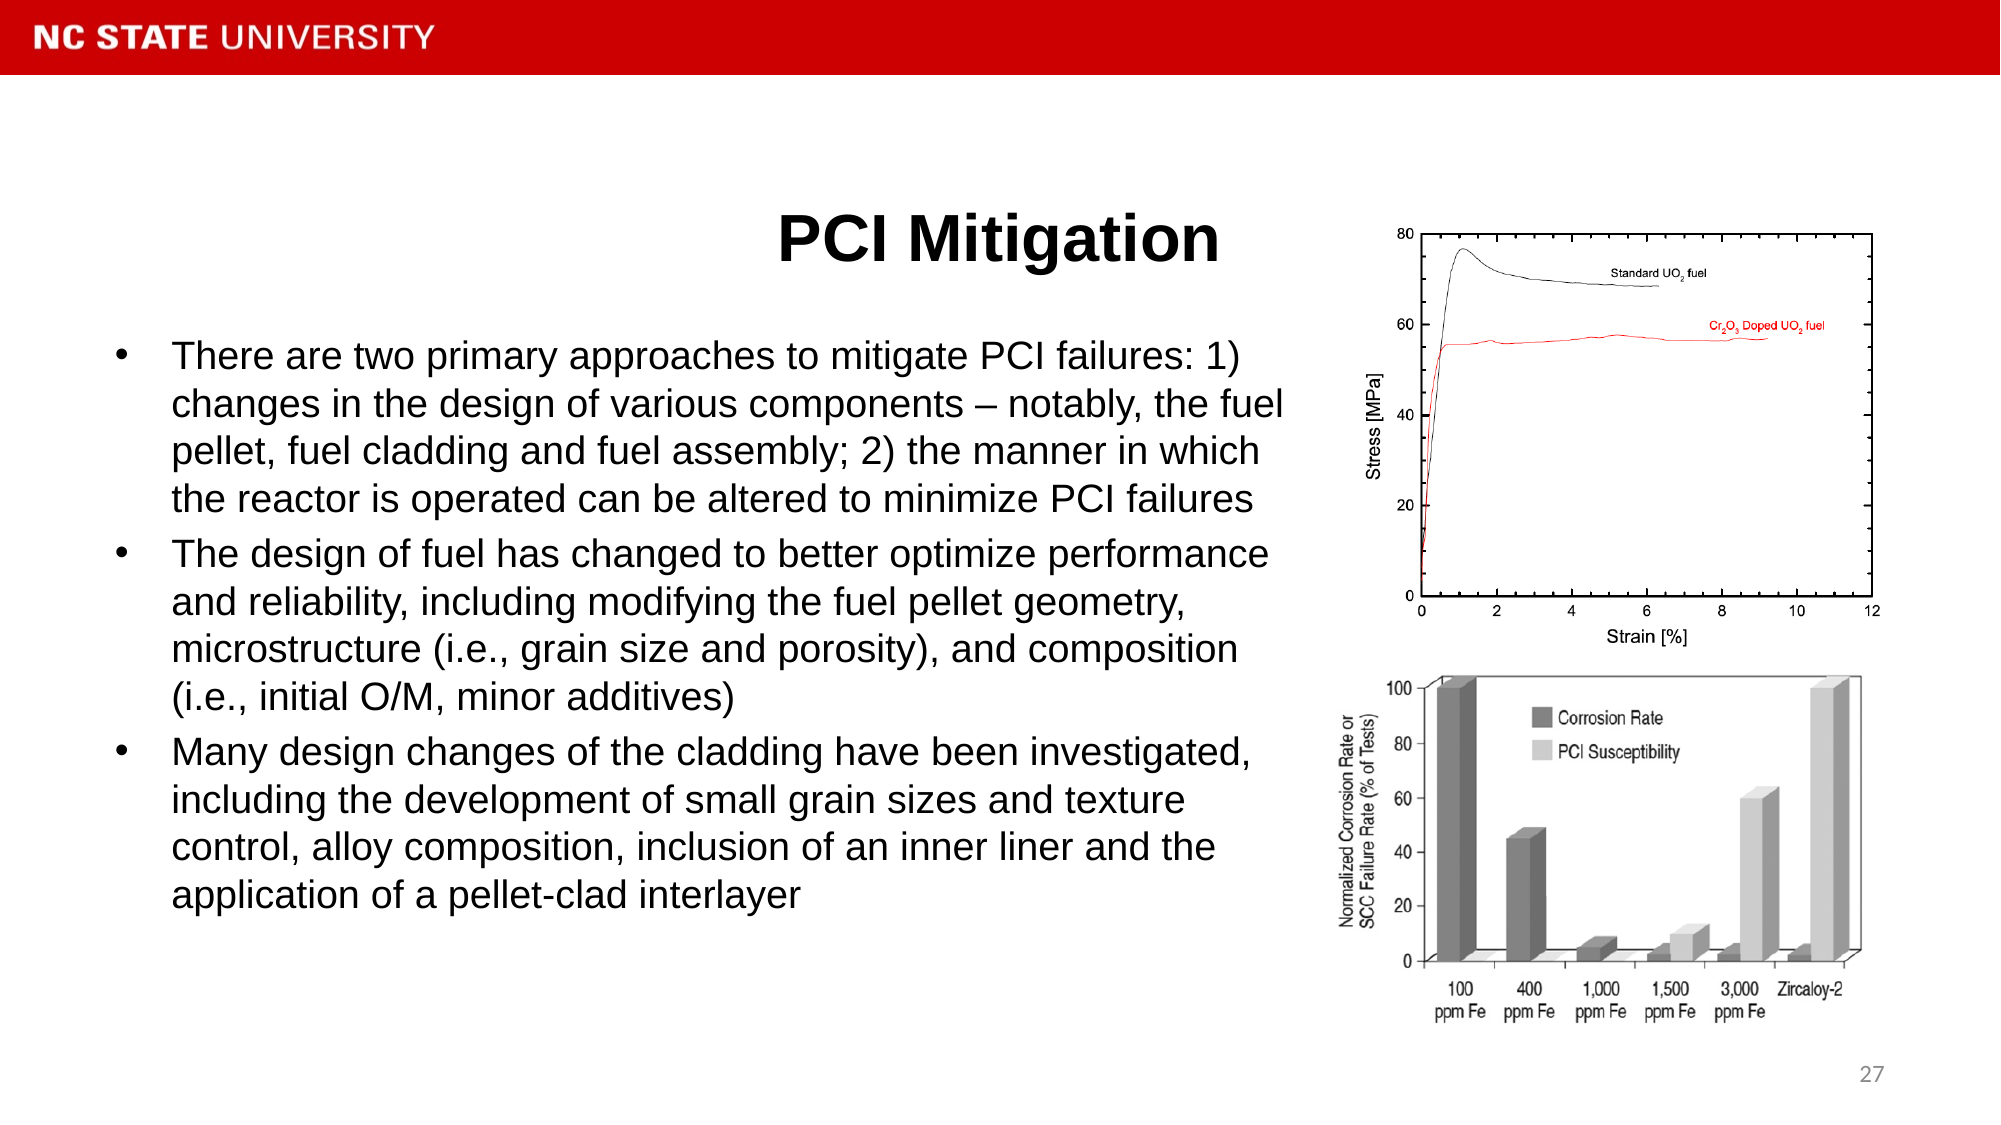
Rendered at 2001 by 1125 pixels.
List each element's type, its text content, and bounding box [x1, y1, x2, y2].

title PCI Mitigation [99, 147, 1900, 323]
picture [1336, 209, 1901, 655]
slide_number 27 [1433, 1042, 1900, 1103]
picture [0, 0, 2000, 75]
list There are two primary approaches to mitigate PCI failures: 1) changes in the design of various components – notably, the fuel pellet, fuel cladding and fuel assembly; 2) the manner in which the reactor is operated can be altered to minimize PCI failures The design of fuel has changed to better optimize performance and reliability, including modifying the fuel pellet geometry, microstructure (i.e., grain size and porosity), and composition (i.e., initial O/M, minor additives) Many design changes of the cladding have been investigated, including the development of small grain sizes and texture control, alloy composition, inclusion of an inner liner and the application of a pellet-clad interlayer [99, 322, 1310, 974]
picture [1336, 673, 1863, 1025]
